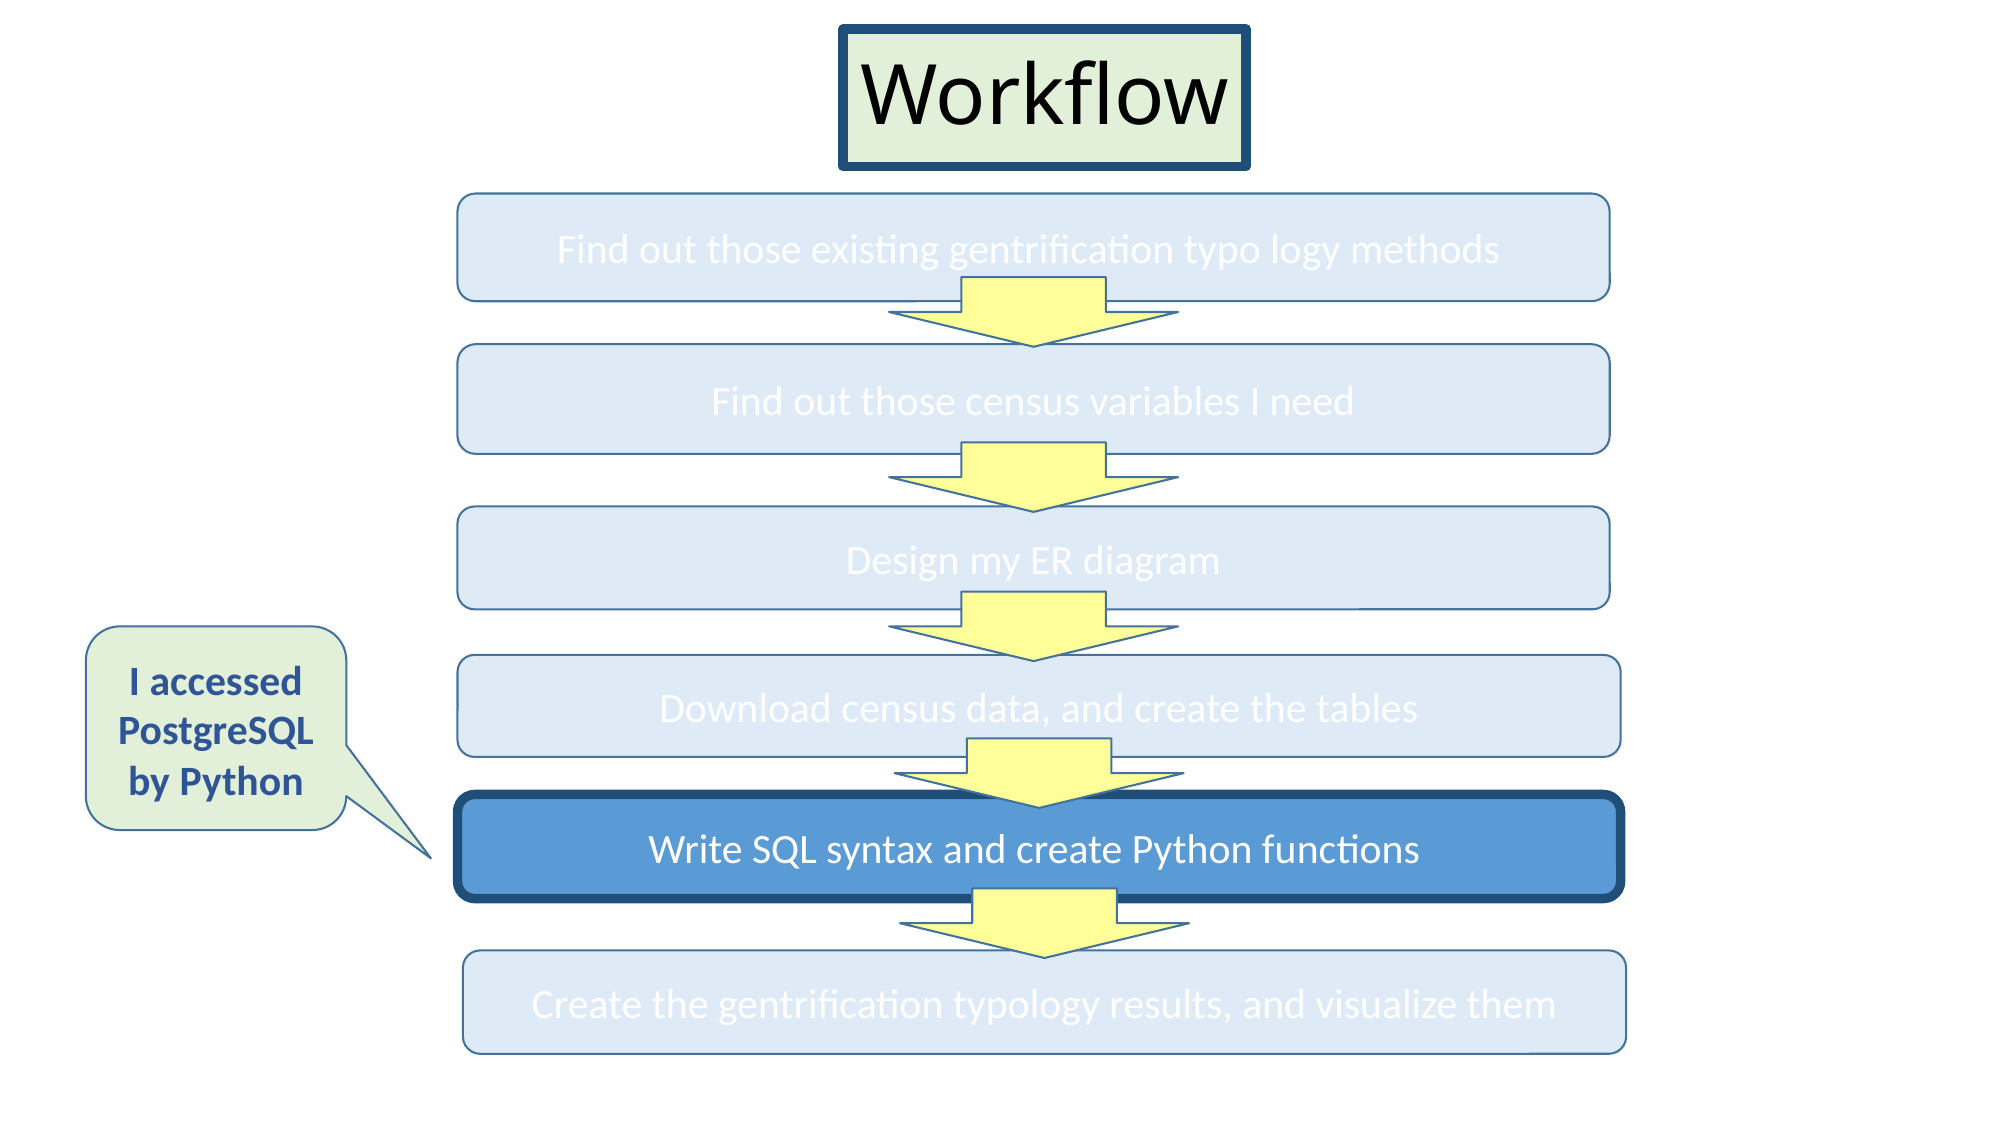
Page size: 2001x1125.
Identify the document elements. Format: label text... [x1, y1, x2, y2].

text_box [898, 887, 1191, 959]
text_box Download census data, and create the tables [456, 653, 1622, 758]
text_box Write SQL syntax and create Python functions [456, 793, 1622, 900]
text_box I accessed PostgreSQL by Python [84, 625, 432, 860]
text_box [888, 276, 1180, 348]
text_box [888, 590, 1180, 663]
text_box [893, 737, 1185, 809]
title Workflow [843, 28, 1246, 167]
text_box Create the gentrification typology results, and visualize them [461, 949, 1628, 1055]
text_box Find out those existing gentrification typo logy methods [456, 192, 1611, 303]
text_box Design my ER diagram [456, 505, 1611, 611]
text_box [888, 441, 1180, 513]
text_box Find out those census variables I need [456, 343, 1611, 455]
